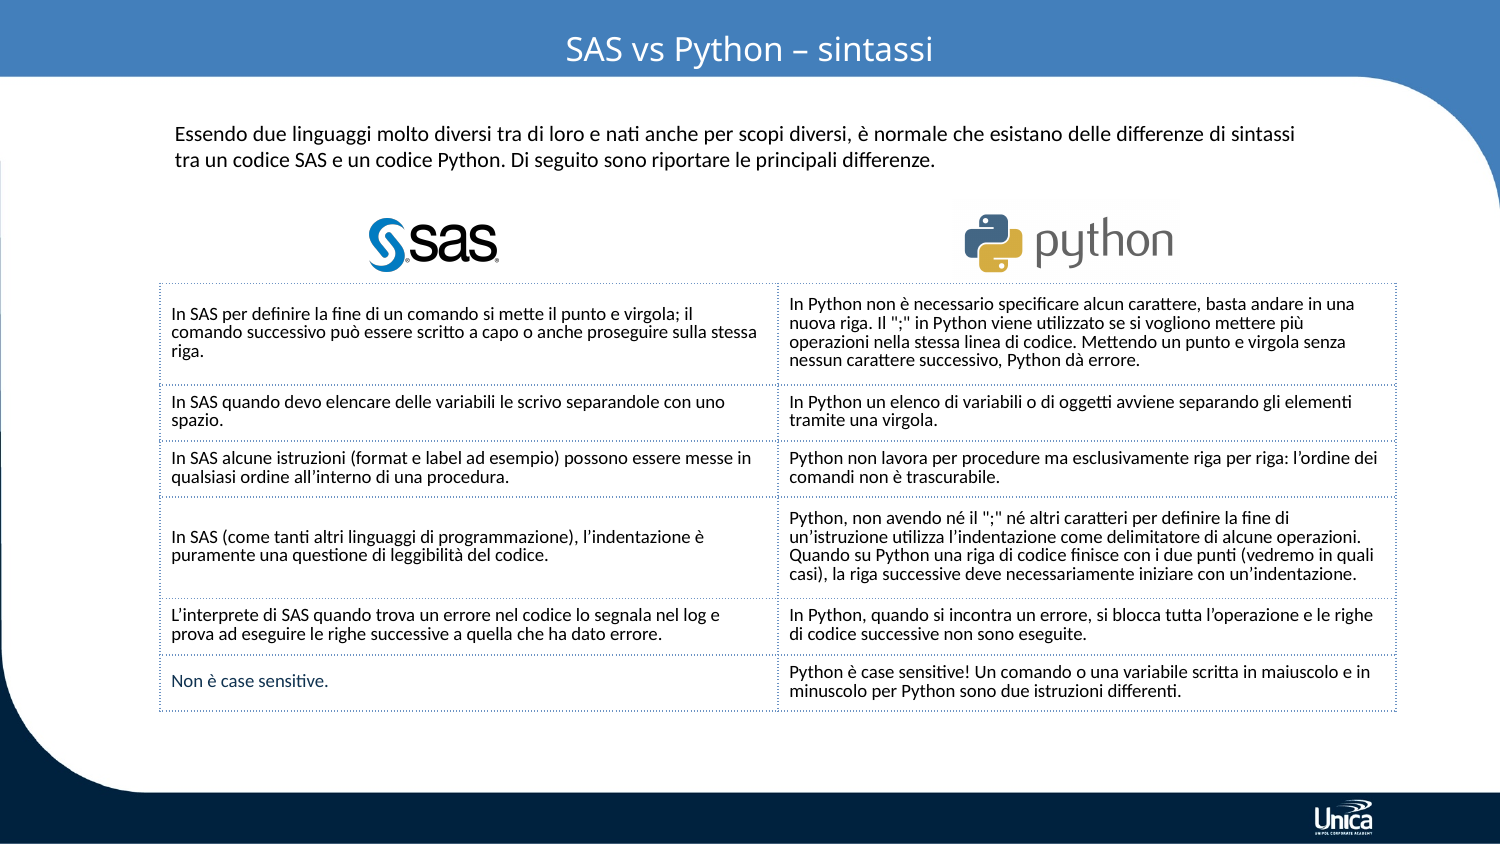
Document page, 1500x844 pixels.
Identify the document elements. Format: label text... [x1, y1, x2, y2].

table_header In Python non è necessario specificare alcun carattere, basta andare in una nuova riga. Il ";" in Python viene utilizzato se si vogliono mettere più operazioni nella stessa linea di codice. Mettendo un punto e virgola senza nessun carattere successivo, Python dà errore. [778, 283, 1396, 385]
table_header In SAS per definire la fine di un comando si mette il punto e virgola; il comando successivo può essere scritto a capo o anche proseguire sulla stessa riga. [160, 283, 778, 385]
table_cell Python, non avendo né il ";" né altri caratteri per definire la fine di un’istruzione utilizza l’indentazione come delimitatore di alcune operazioni. Quando su Python una riga di codice finisce con i due punti (vedremo in quali casi), la riga successive deve necessariamente iniziare con un’indentazione. [778, 497, 1396, 599]
title SAS vs Python – sintassi [120, 36, 1380, 105]
table_cell In Python un elenco di variabili o di oggetti avviene separando gli elementi tramite una virgola. [778, 385, 1396, 441]
table_cell In SAS quando devo elencare delle variabili le scrivo separandole con uno spazio. [160, 385, 778, 441]
table_cell Non è case sensitive. [160, 655, 778, 711]
table_cell Python è case sensitive! Un comando o una variabile scritta in maiuscolo e in minuscolo per Python sono due istruzioni differenti. [778, 655, 1396, 711]
picture [0, 0, 1500, 844]
table_cell In Python, quando si incontra un errore, si blocca tutta l’operazione e le righe di codice successive non sono eseguite. [778, 599, 1396, 655]
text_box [369, 205, 499, 272]
table_cell Python non lavora per procedure ma esclusivamente riga per riga: l’ordine dei comandi non è trascurabile. [778, 441, 1396, 497]
table_cell In SAS alcune istruzioni (format e label ad esempio) possono essere messe in qualsiasi ordine all’interno di una procedura. [160, 441, 778, 497]
text_box Essendo due linguaggi molto diversi tra di loro e nati anche per scopi diversi, è normale che esistano delle differenze di sintassi tra un codice SAS e un codice Python. Di seguito sono riportare le principali differenze. [160, 111, 1312, 179]
table_cell L’interprete di SAS quando trova un errore nel codice lo segnala nel log e prova ad eseguire le righe successive a quella che ha dato errore. [160, 599, 778, 655]
table_cell In SAS (come tanti altri linguaggi di programmazione), l’indentazione è puramente una questione di leggibilità del codice. [160, 497, 778, 599]
